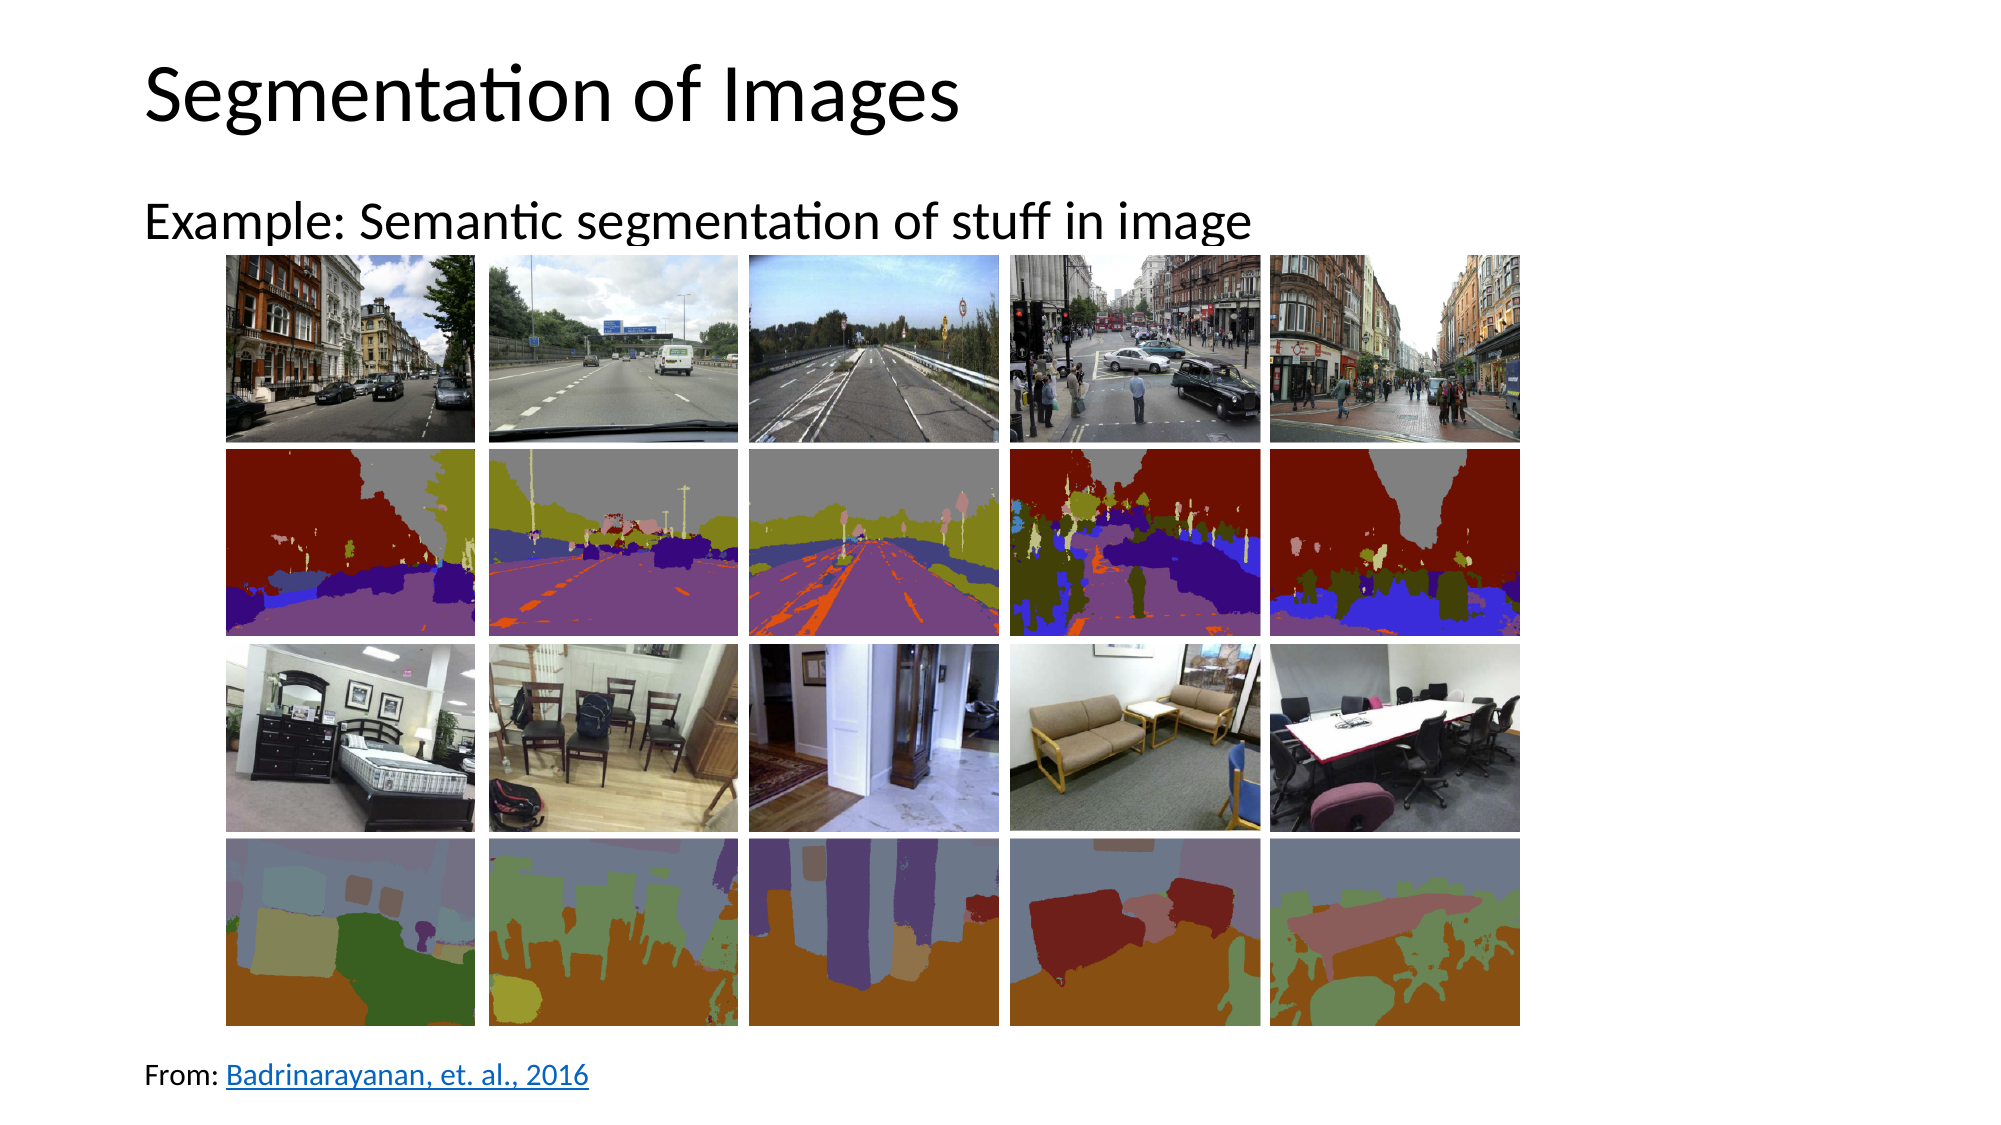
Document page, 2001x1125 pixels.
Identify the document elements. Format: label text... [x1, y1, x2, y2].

picture [220, 246, 1526, 1031]
title Segmentation of Images [129, 22, 1855, 166]
list Example: Semantic segmentation of stuff in image From: Badrinarayanan, et. al., 2016 [129, 184, 1855, 1102]
